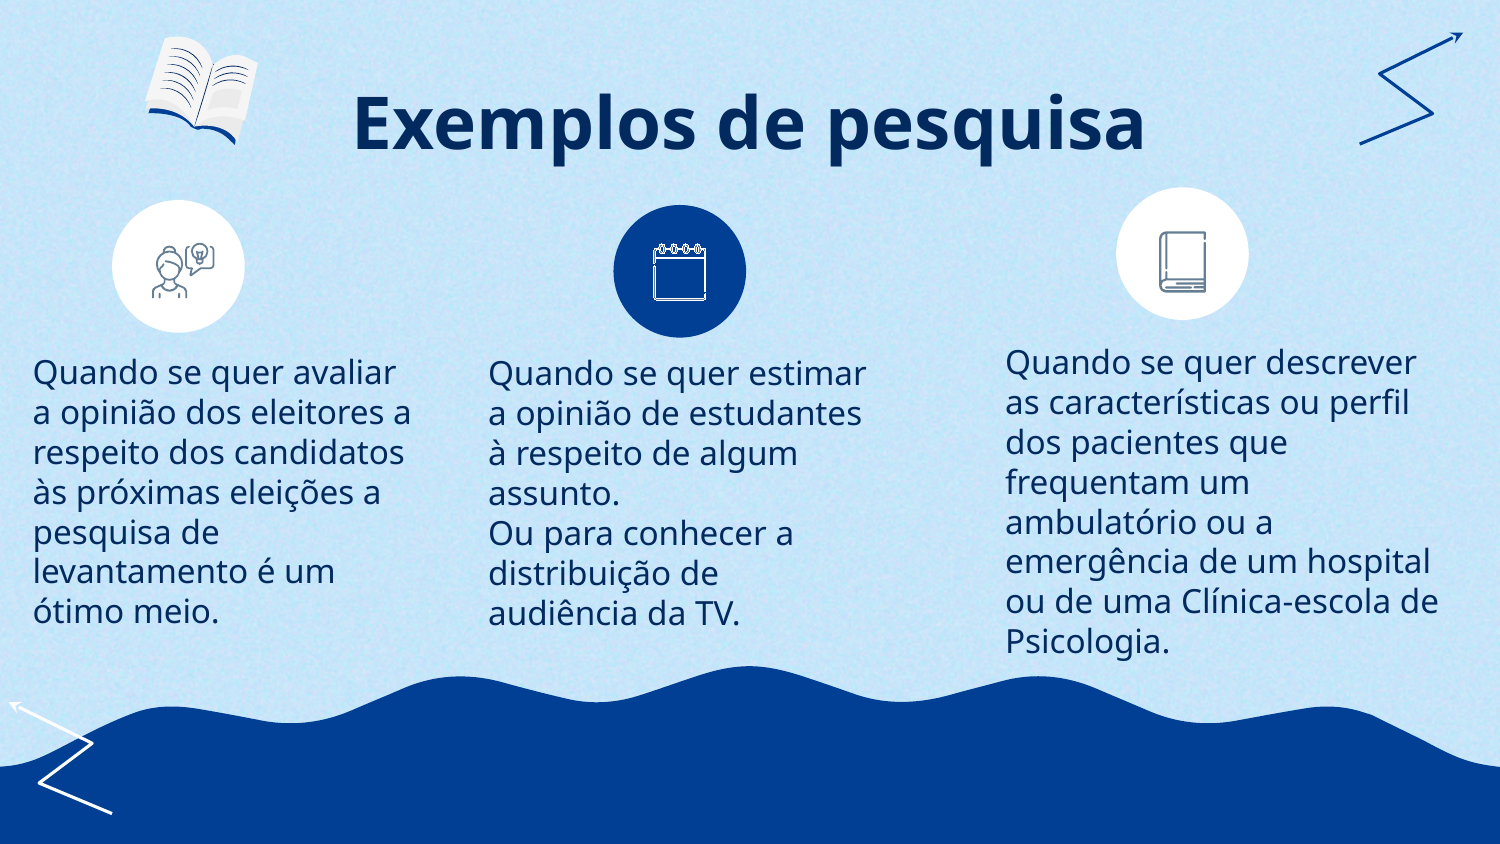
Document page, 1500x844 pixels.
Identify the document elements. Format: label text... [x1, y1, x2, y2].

text_box [8, 702, 113, 814]
subtitle Quando se quer estimar a opinião de estudantes à respeito de algum assunto. Ou para conhecer a distribuição de audiência da TV. [473, 337, 887, 442]
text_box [150, 44, 253, 133]
text_box [112, 200, 245, 333]
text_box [1158, 231, 1207, 293]
subtitle Quando se quer descrever as características ou perfil dos pacientes que frequentam um ambulatório ou a emergência de um hospital ou de uma Clínica-escola de Psicologia. [990, 326, 1464, 430]
text_box [1116, 187, 1249, 320]
title Exemplos de pesquisa [118, 72, 1382, 167]
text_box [653, 243, 707, 301]
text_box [151, 242, 215, 299]
text_box [1359, 32, 1464, 145]
subtitle Quando se quer avaliar a opinião dos eleitores a respeito dos candidatos às próximas eleições a pesquisa de levantamento é um ótimo meio. [17, 336, 438, 440]
text_box [613, 204, 747, 338]
picture [0, 0, 1500, 766]
